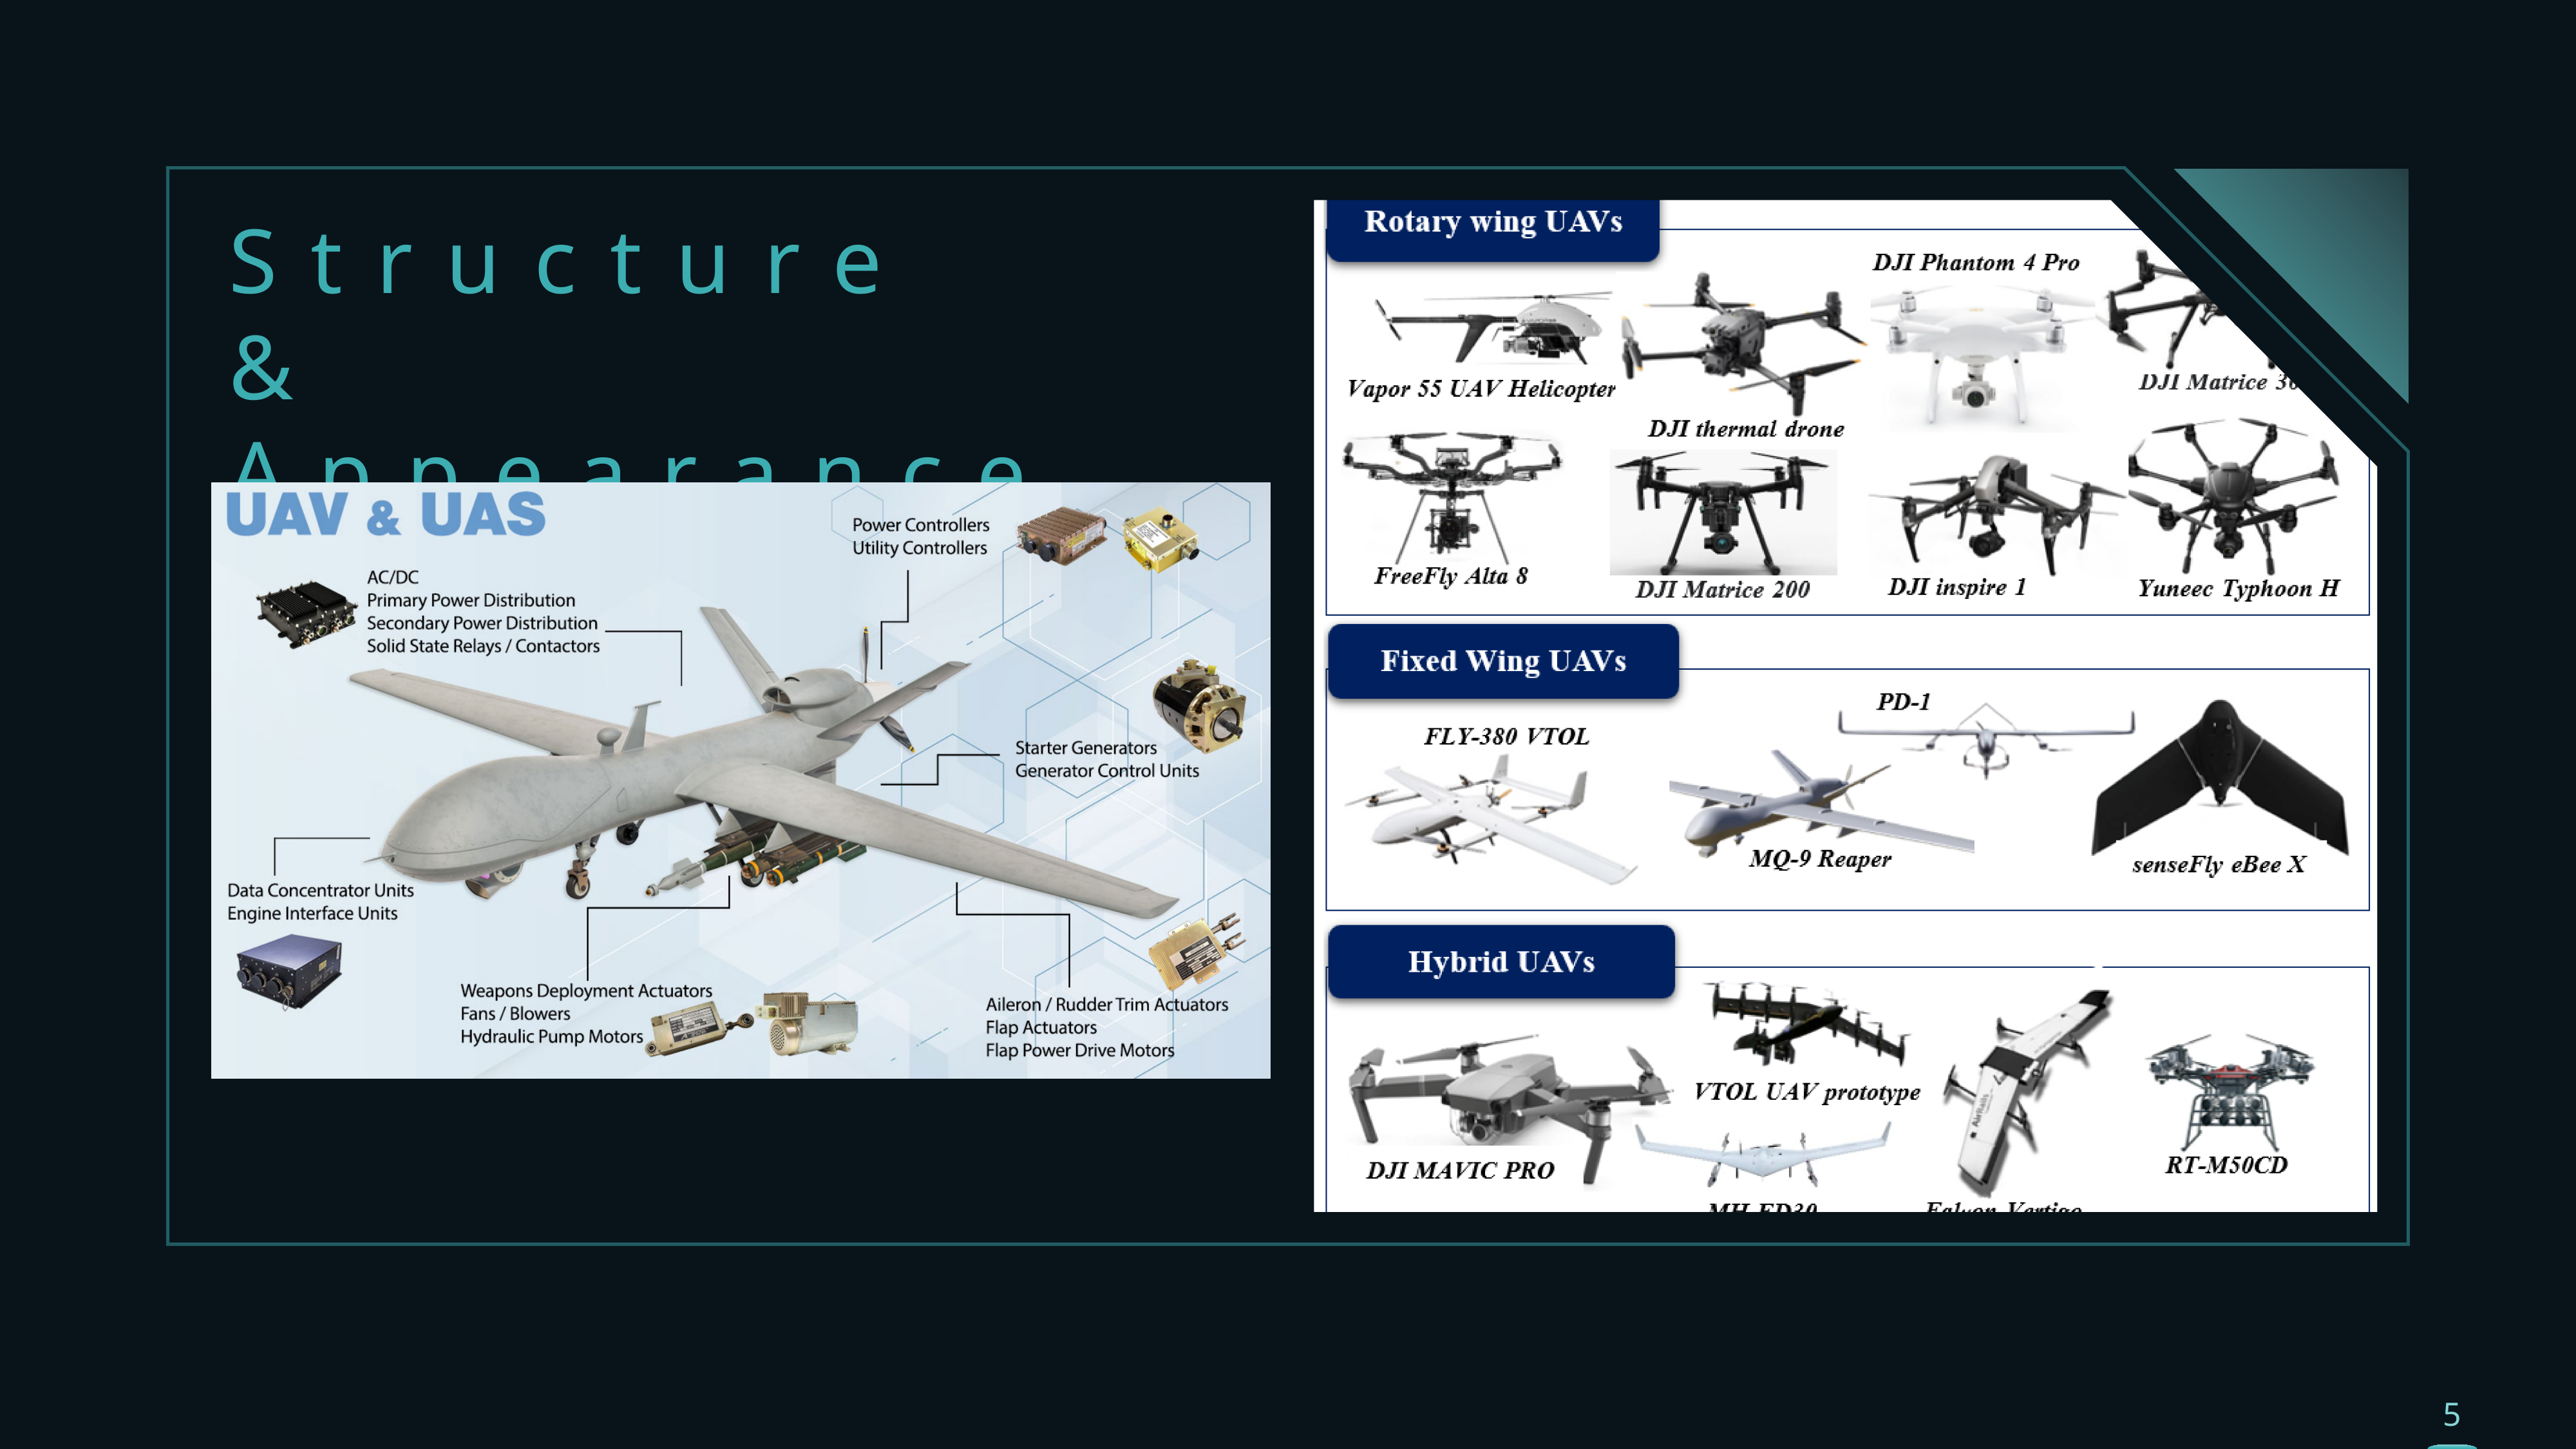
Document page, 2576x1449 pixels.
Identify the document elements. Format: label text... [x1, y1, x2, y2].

text_box 5 [2407, 1389, 2498, 1443]
text_box [2172, 168, 2409, 405]
text_box [2427, 1444, 2477, 1449]
picture [211, 482, 1271, 1079]
picture [1314, 200, 2378, 1212]
text_box [167, 167, 2409, 1245]
